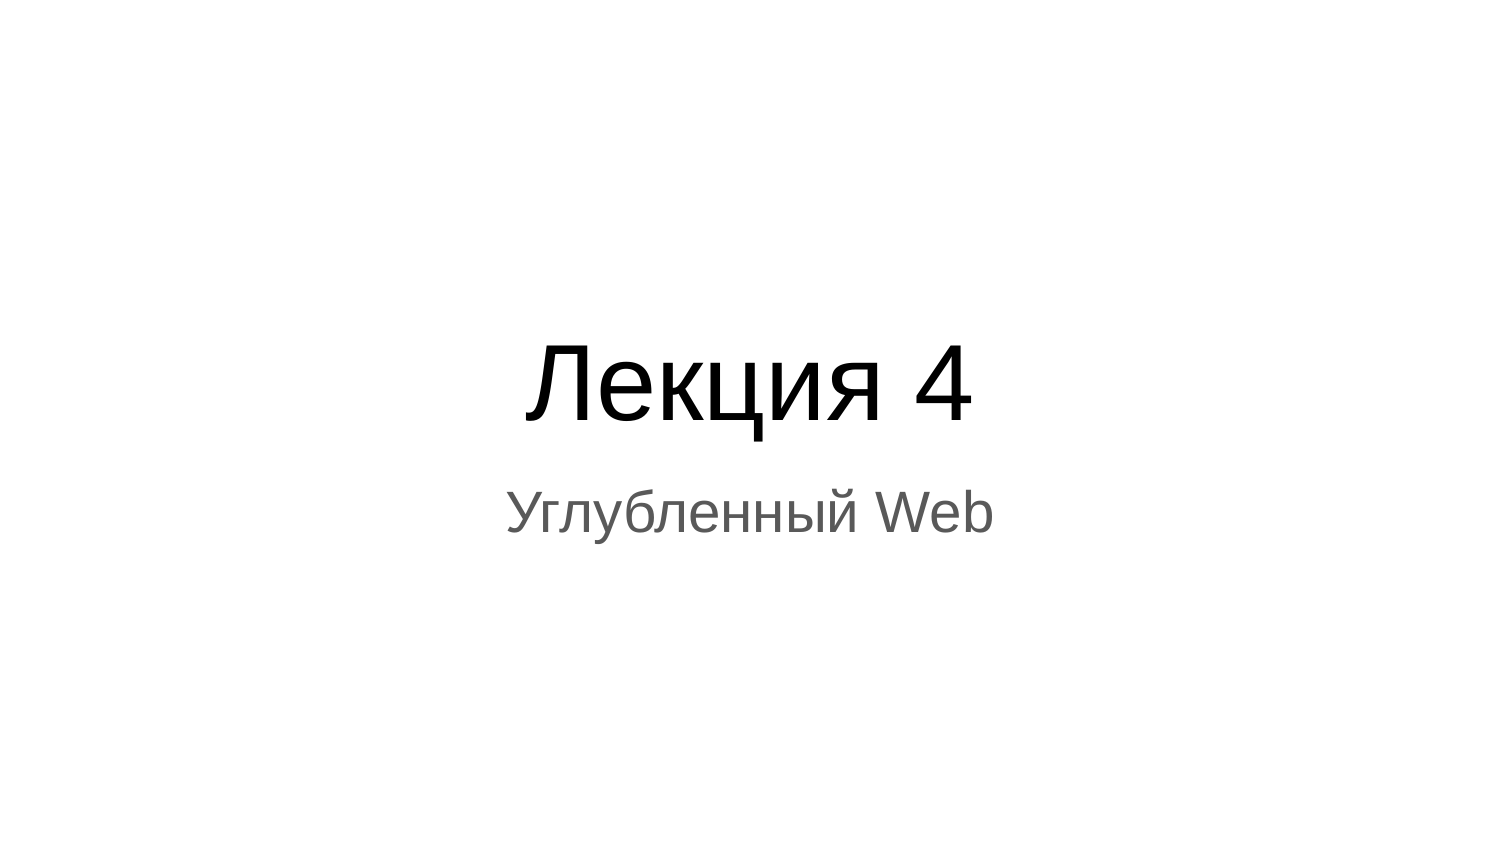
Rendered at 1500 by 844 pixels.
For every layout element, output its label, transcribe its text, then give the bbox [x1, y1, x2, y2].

subtitle Углубленный Web [51, 464, 1449, 595]
title Лекция 4 [51, 122, 1449, 459]
